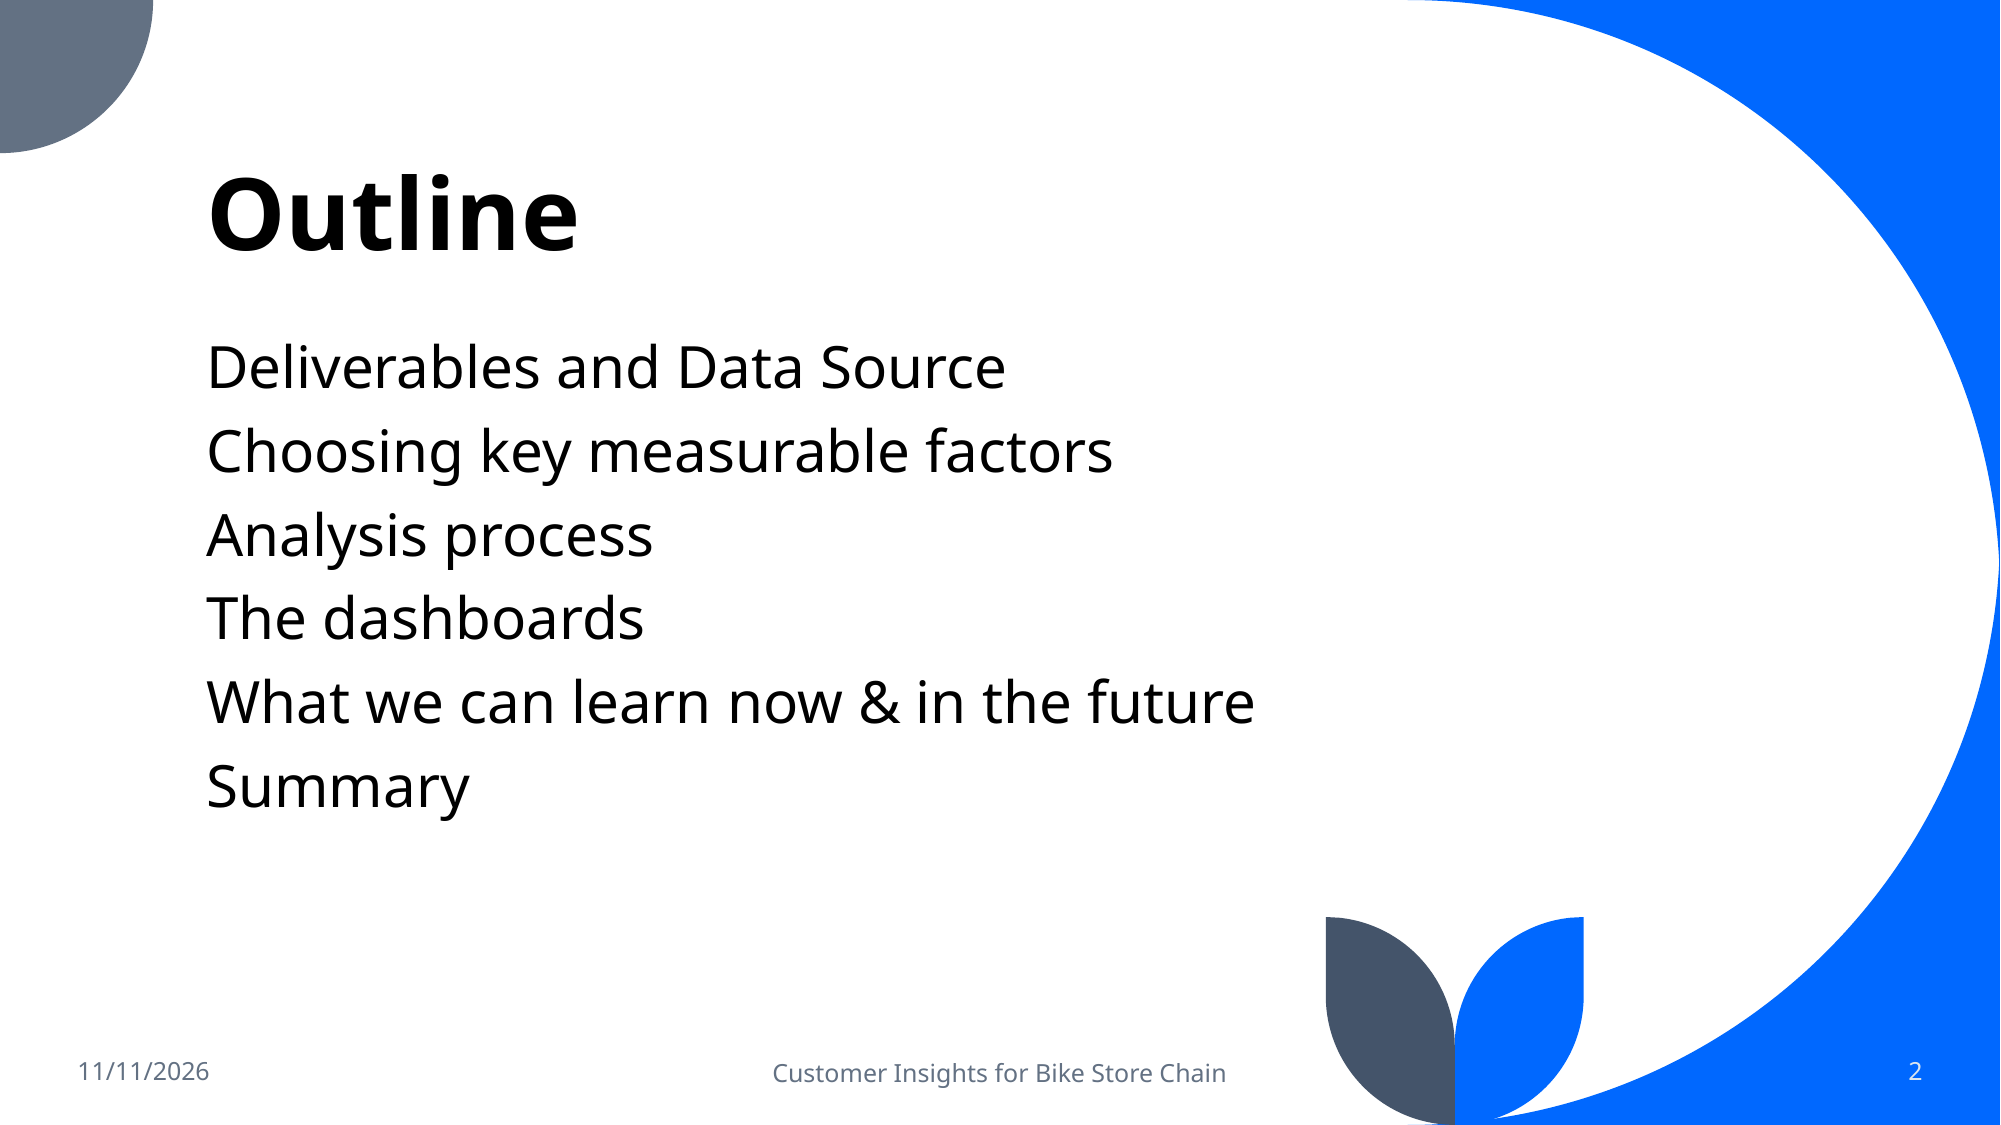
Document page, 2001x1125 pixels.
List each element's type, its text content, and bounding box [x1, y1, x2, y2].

list Deliverables and Data Source Choosing key measurable factors Analysis process The dashboards What we can learn now & in the future Summary [191, 330, 1796, 884]
title Outline [191, 62, 1796, 280]
footer Customer Insights for Bike Store Chain [662, 1042, 1338, 1103]
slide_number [62, 1042, 513, 1103]
slide_number 2 [1665, 1042, 1938, 1103]
